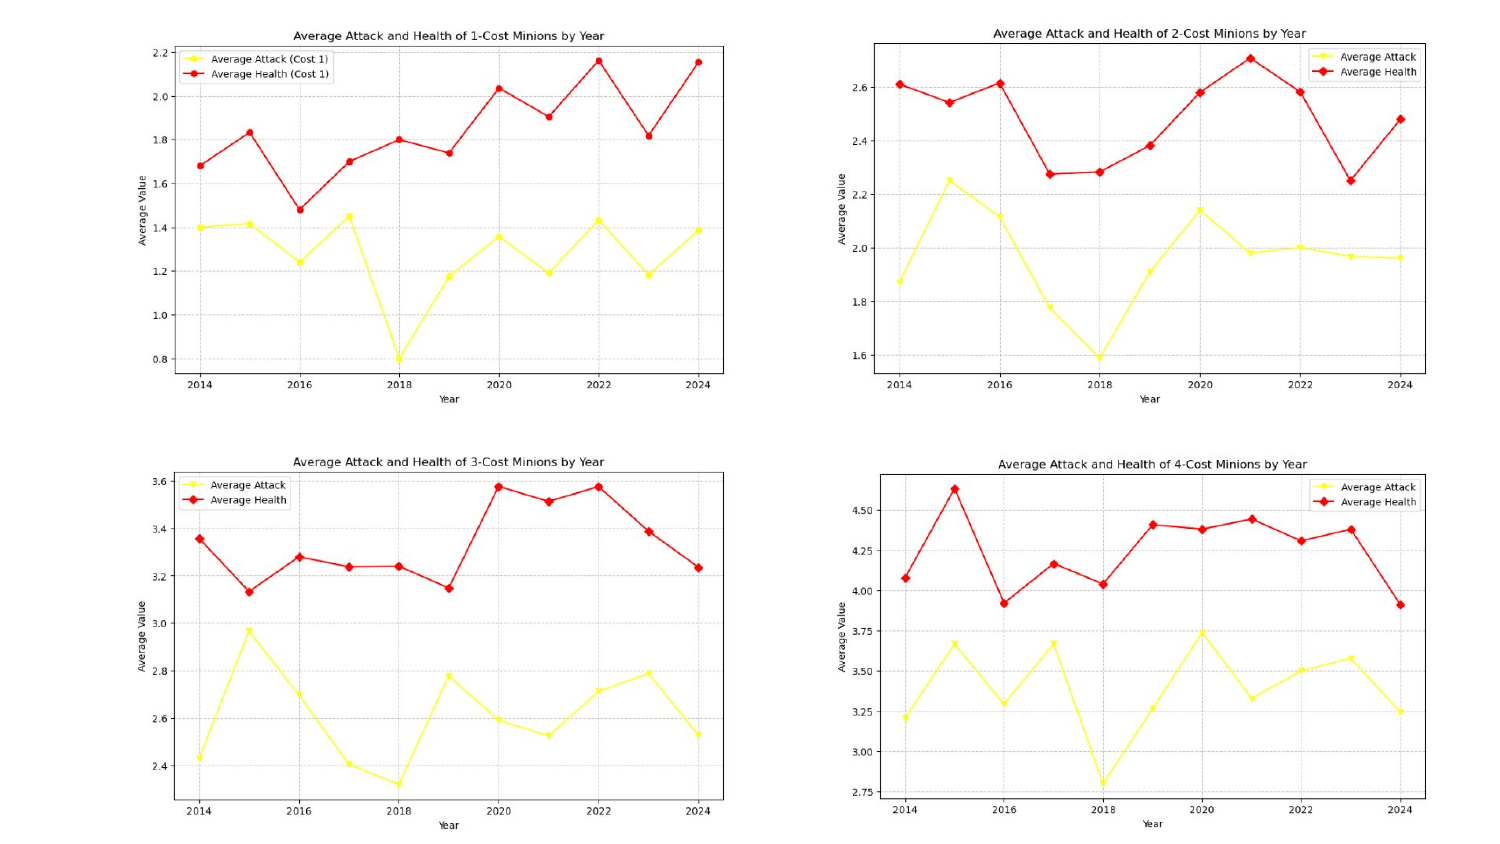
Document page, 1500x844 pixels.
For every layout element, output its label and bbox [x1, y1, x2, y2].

picture [830, 23, 1432, 410]
picture [131, 450, 729, 837]
picture [131, 23, 729, 410]
picture [832, 453, 1430, 834]
